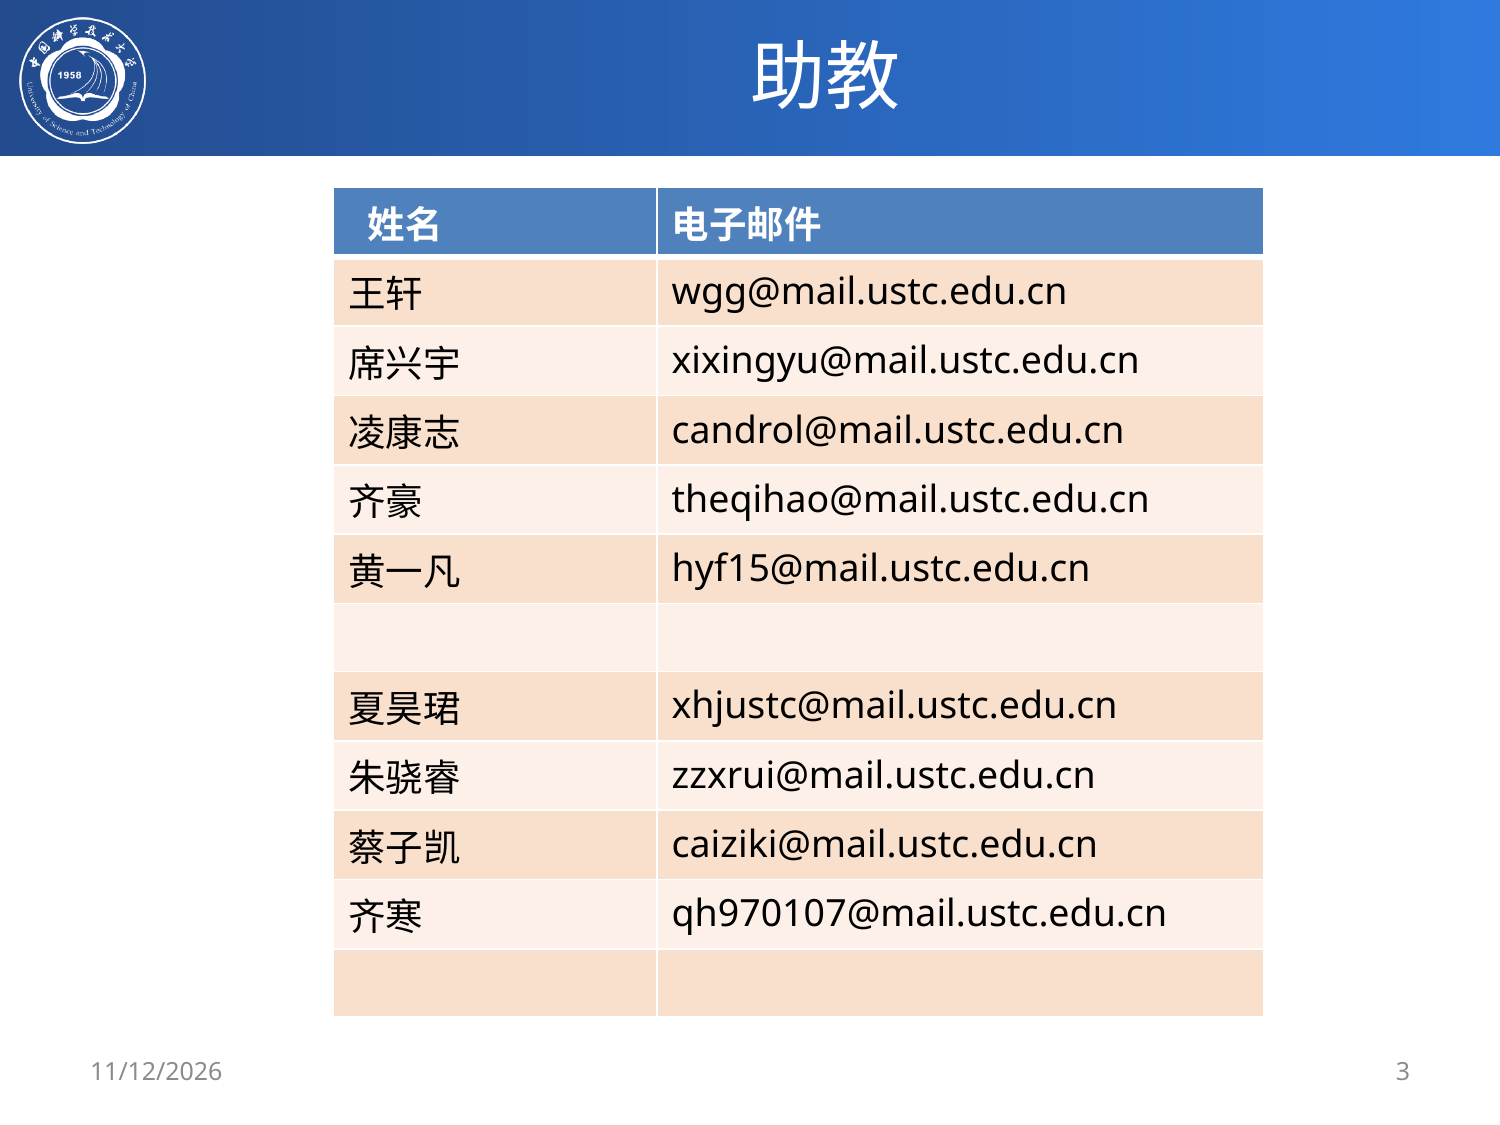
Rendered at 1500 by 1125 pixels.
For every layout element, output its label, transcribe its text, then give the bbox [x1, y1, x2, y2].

table_cell 席兴宇 [334, 327, 656, 395]
table_cell qh970107@mail.ustc.edu.cn [658, 880, 1263, 948]
table_cell 齐寒 [334, 880, 656, 948]
table_cell candrol@mail.ustc.edu.cn [658, 396, 1263, 464]
table_cell wgg@mail.ustc.edu.cn [658, 260, 1263, 325]
table_cell [658, 950, 1263, 1016]
table_cell hyf15@mail.ustc.edu.cn [658, 535, 1263, 603]
table_cell 黄一凡 [334, 535, 656, 603]
table_header 电子邮件 [658, 188, 1263, 254]
table_header 姓名 [334, 188, 656, 254]
table_cell 朱骁睿 [334, 742, 656, 809]
table_cell 夏昊珺 [334, 672, 656, 740]
table_cell 蔡子凯 [334, 811, 656, 879]
title 助教 [150, 0, 1500, 148]
table_cell xixingyu@mail.ustc.edu.cn [658, 327, 1263, 395]
table_cell [658, 604, 1263, 671]
table_cell [334, 950, 656, 1016]
table_cell theqihao@mail.ustc.edu.cn [658, 466, 1263, 533]
table_cell 王轩 [334, 260, 656, 325]
picture [19, 17, 146, 144]
table_cell xhjustc@mail.ustc.edu.cn [658, 672, 1263, 740]
table_cell [334, 604, 656, 671]
table_cell 凌康志 [334, 396, 656, 464]
slide_number 3 [1074, 1042, 1425, 1103]
table_cell 齐豪 [334, 466, 656, 533]
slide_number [75, 1042, 425, 1103]
table_cell caiziki@mail.ustc.edu.cn [658, 811, 1263, 879]
table_cell zzxrui@mail.ustc.edu.cn [658, 742, 1263, 809]
